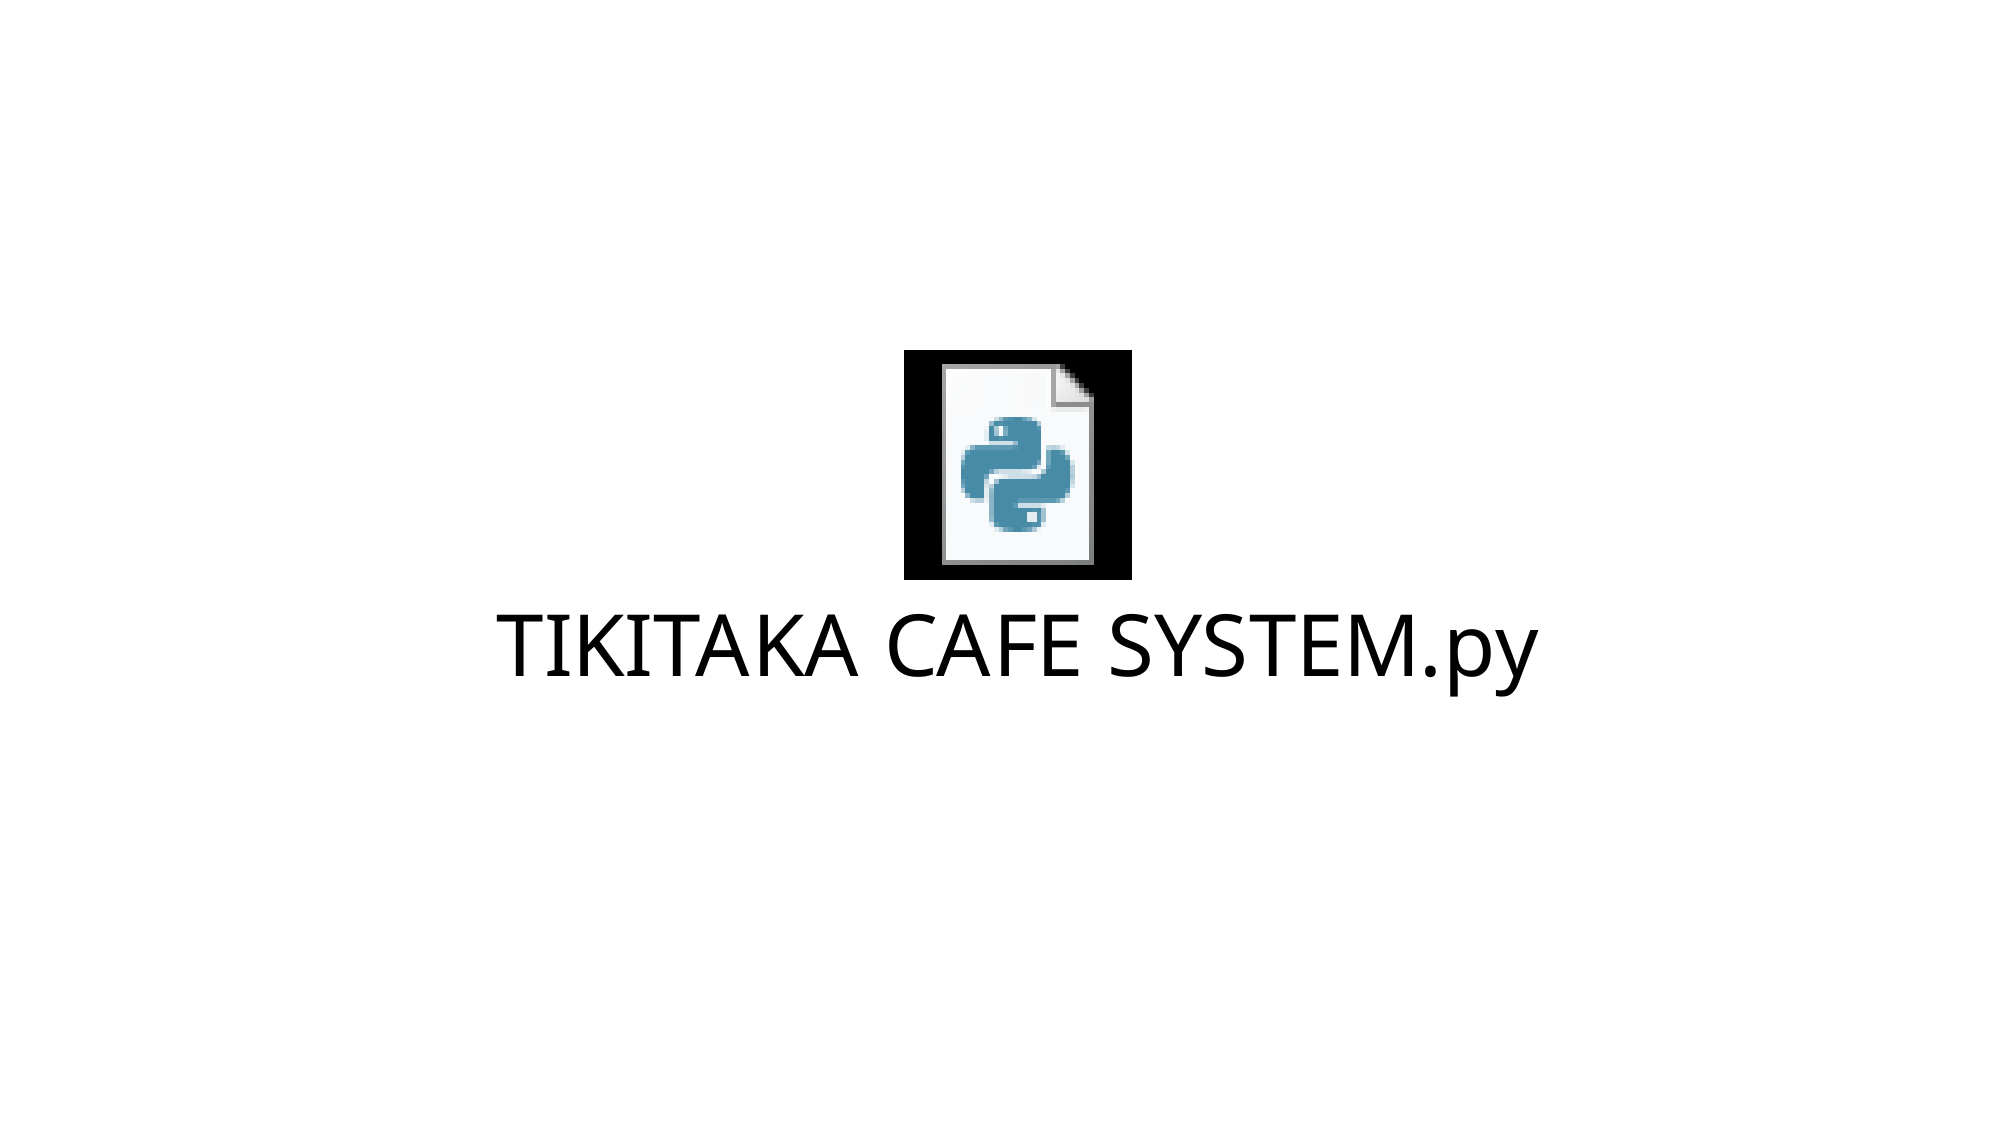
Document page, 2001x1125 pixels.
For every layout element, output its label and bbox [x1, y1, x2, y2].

title [397, 350, 1639, 743]
